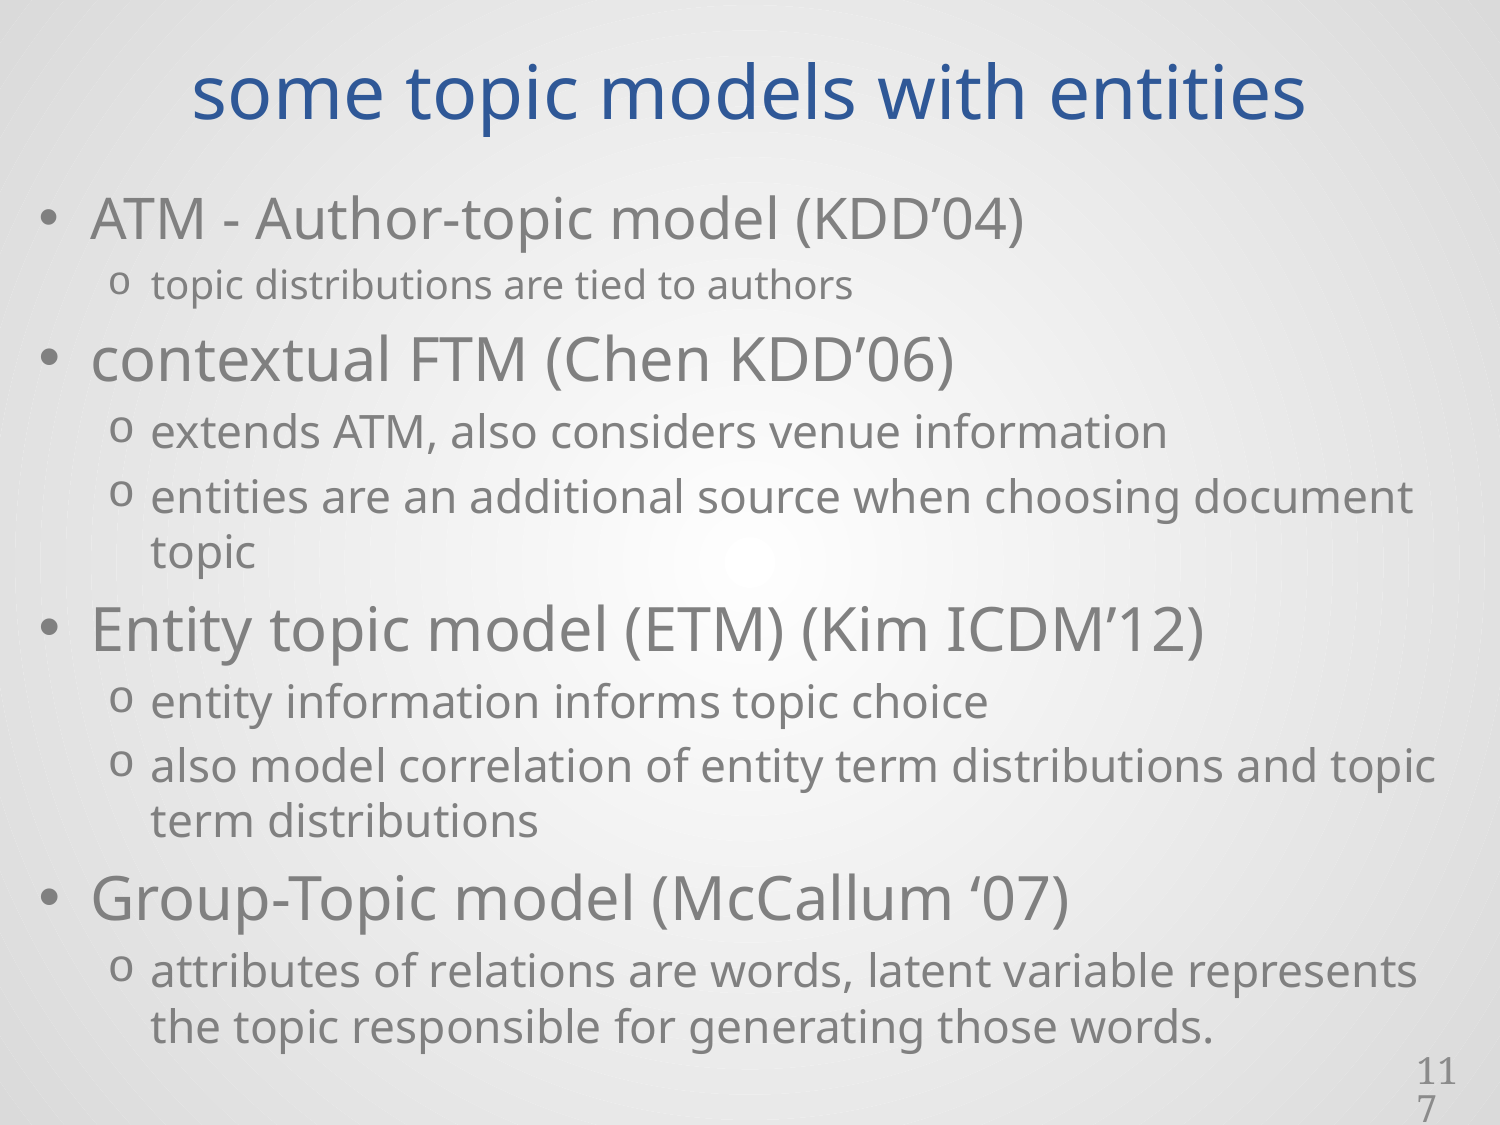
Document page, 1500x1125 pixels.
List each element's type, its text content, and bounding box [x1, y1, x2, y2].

title some topic models with entities [75, 0, 1425, 142]
slide_number 117 [1401, 1042, 1494, 1103]
list ATM - Author-topic model (KDD’04) topic distributions are tied to authors contextual FTM (Chen KDD’06) extends ATM, also considers venue information entities are an additional source when choosing document topic Entity topic model (ETM) (Kim ICDM’12) entity information informs topic choice also model correlation of entity term distributions and topic term distributions Group-Topic model (McCallum ‘07) attributes of relations are words, latent variable represents the topic responsible for generating those words. [23, 175, 1467, 1063]
